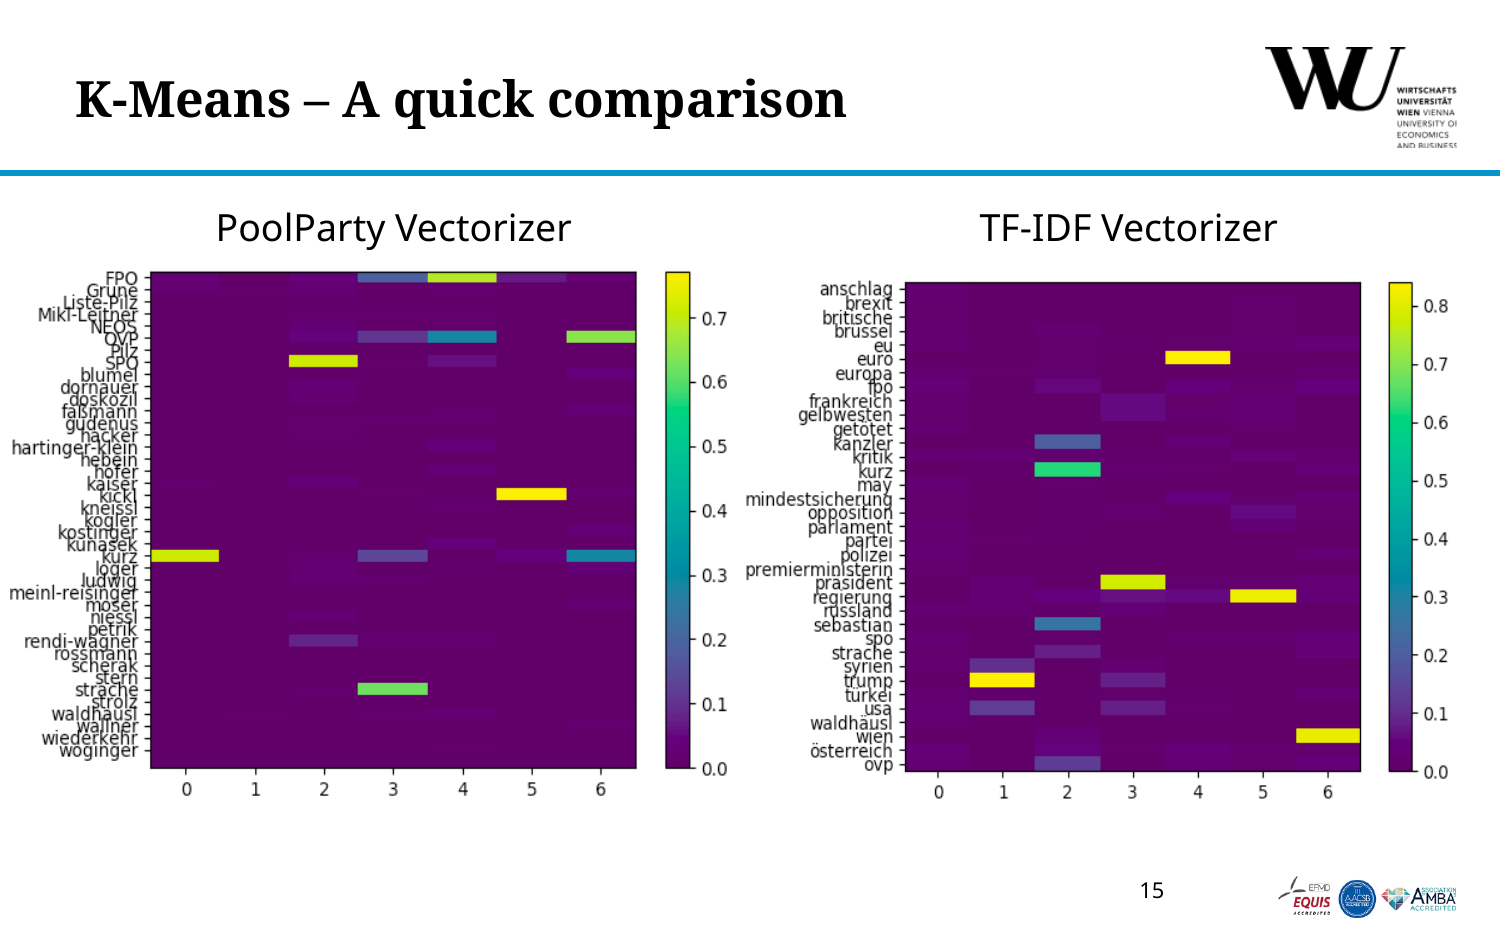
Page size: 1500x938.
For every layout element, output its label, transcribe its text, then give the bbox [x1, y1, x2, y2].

picture [1278, 876, 1456, 918]
title K-Means – A quick comparison [75, 22, 1198, 172]
text_box TF-IDF Vectorizer [964, 196, 1326, 256]
slide_number 15 [1124, 868, 1205, 912]
text_box PoolParty Vectorizer [200, 196, 613, 256]
picture [4, 257, 1456, 805]
